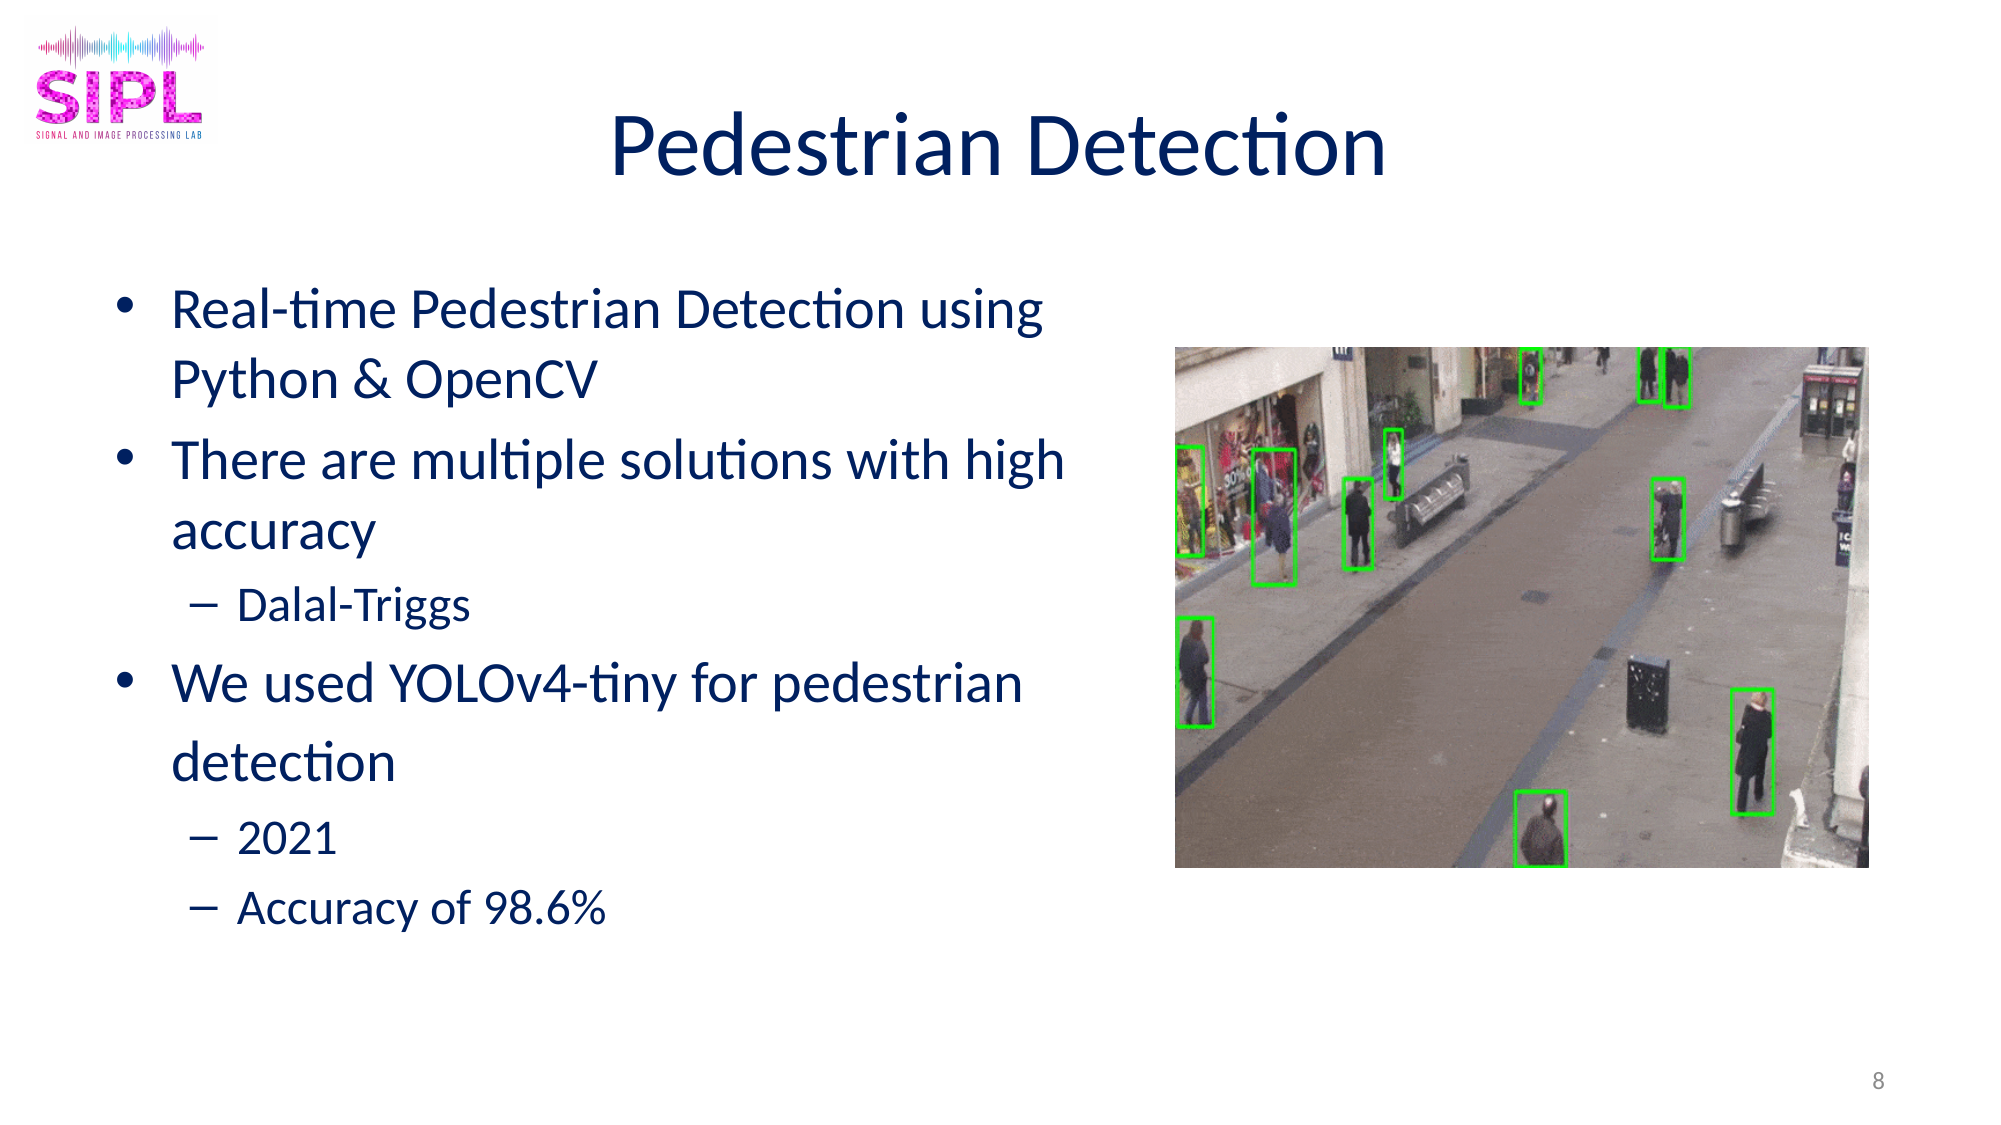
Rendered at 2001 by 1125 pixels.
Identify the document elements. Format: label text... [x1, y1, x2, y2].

title Pedestrian Detection [99, 45, 1900, 233]
list Real-time Pedestrian Detection using Python & OpenCV There are multiple solutions with high accuracy Dalal-Triggs We used YOLOv4-tiny for pedestrian detection 2021 Accuracy of 98.6% [99, 262, 1175, 1005]
picture [1174, 347, 1869, 869]
picture [24, 15, 218, 144]
slide_number 8 [1433, 1050, 1900, 1110]
